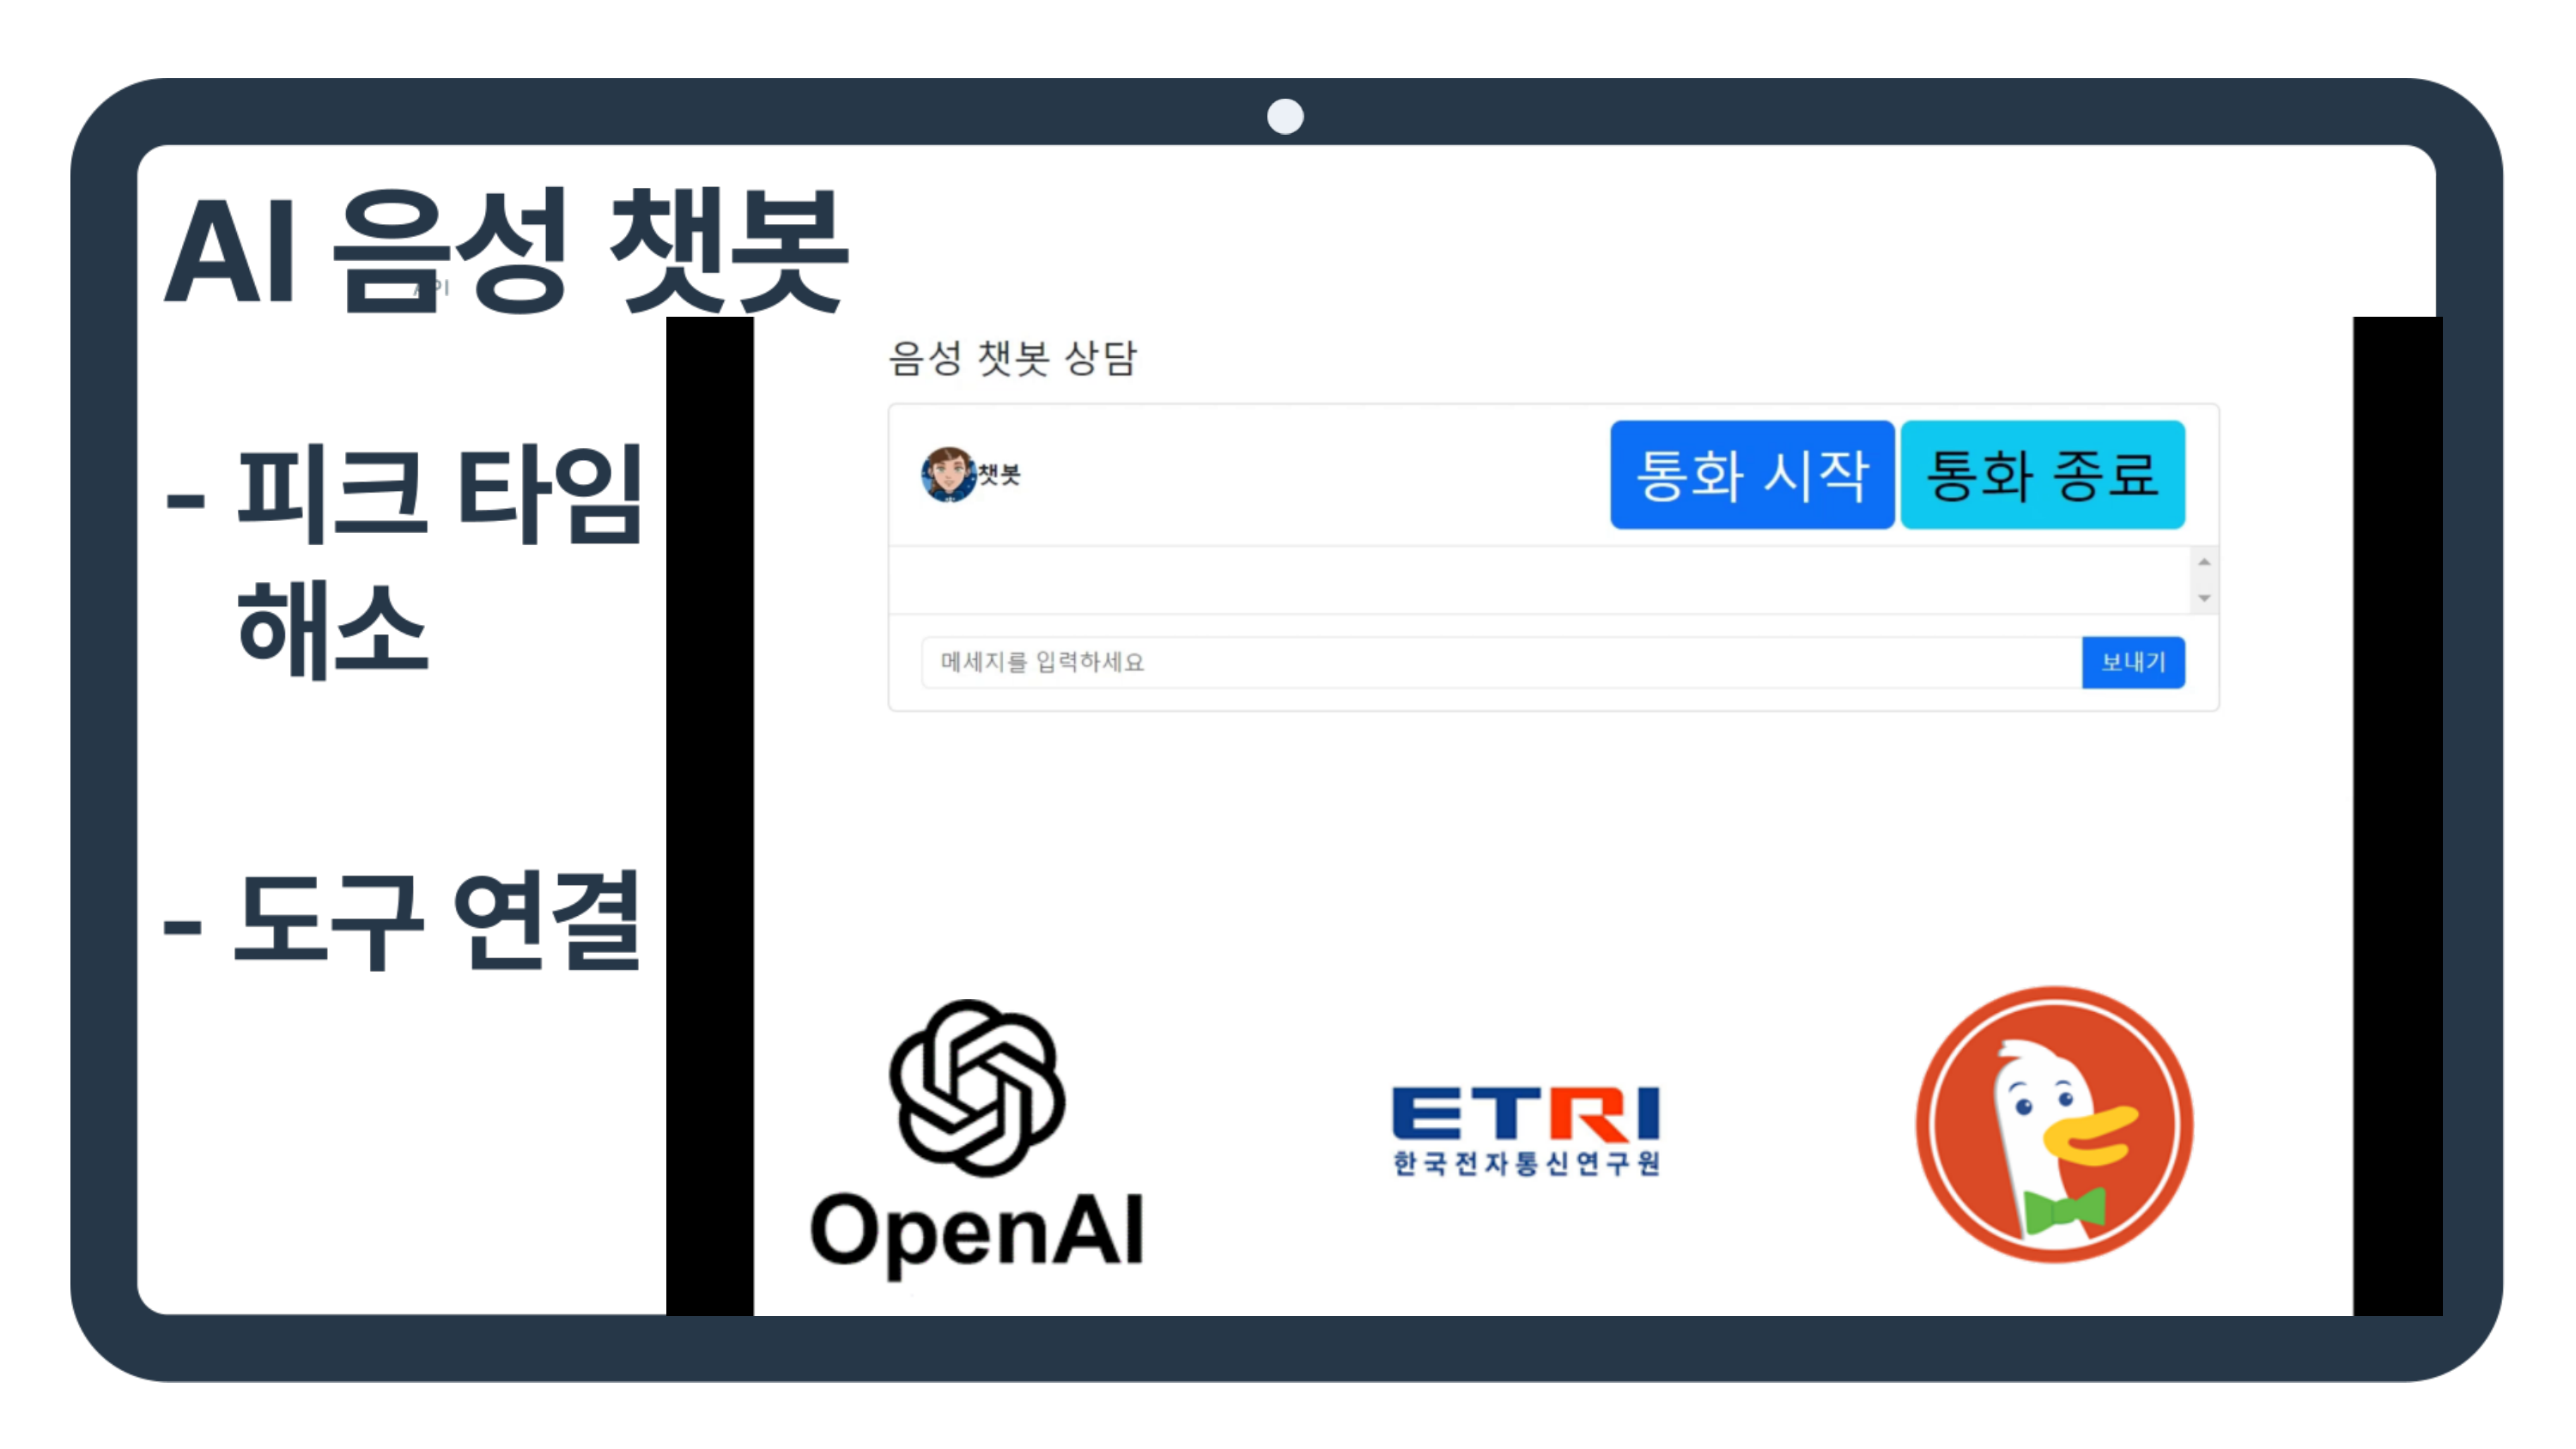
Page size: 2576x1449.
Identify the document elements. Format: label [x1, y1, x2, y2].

picture [117, 94, 2444, 1316]
text_box [806, 999, 1149, 1300]
text_box [70, 78, 2506, 1384]
text_box [1883, 954, 2226, 1296]
text_box [1355, 962, 1698, 1302]
